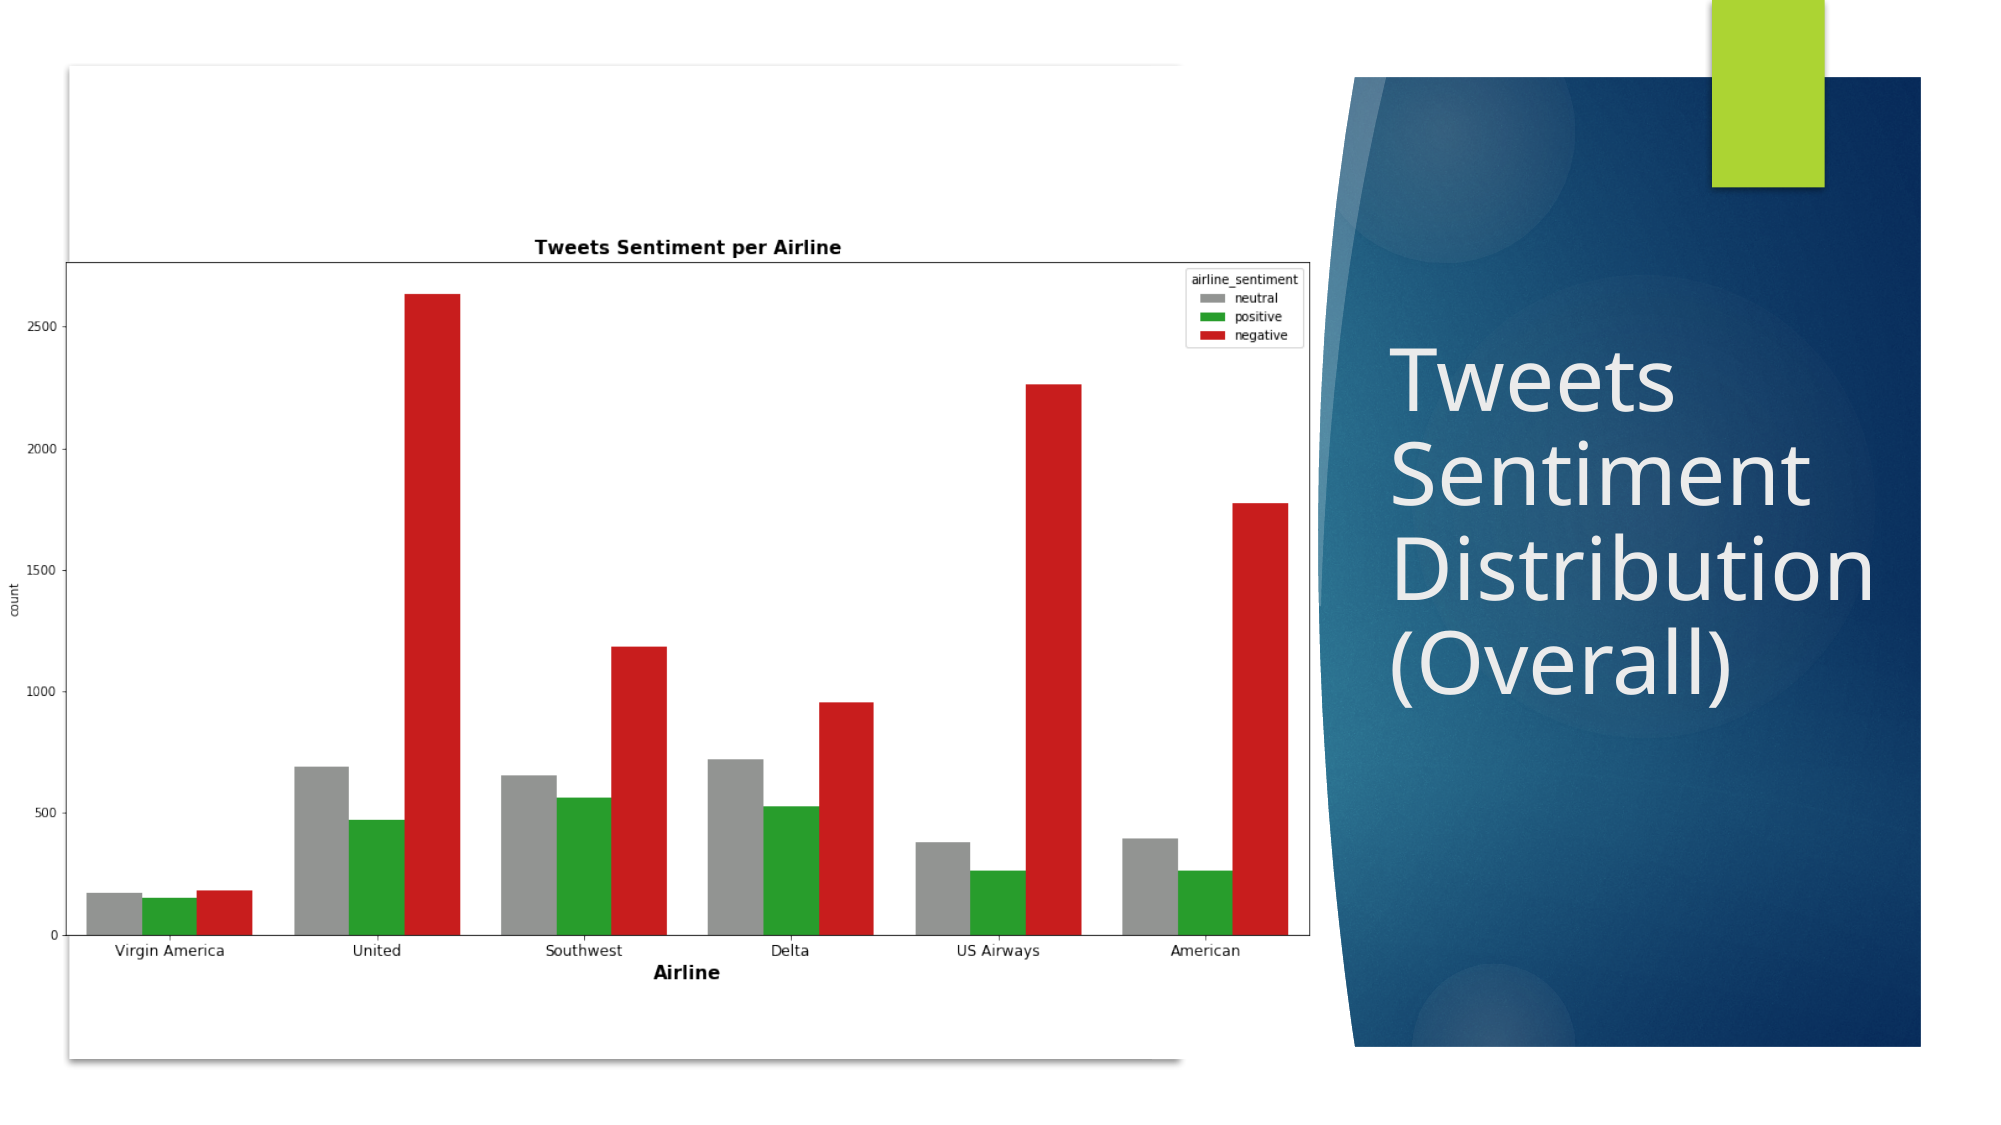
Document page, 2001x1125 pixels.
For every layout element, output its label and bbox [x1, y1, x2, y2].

picture [0, 231, 1318, 993]
text_box [69, 64, 1367, 1060]
text_box [0, 0, 2000, 1125]
